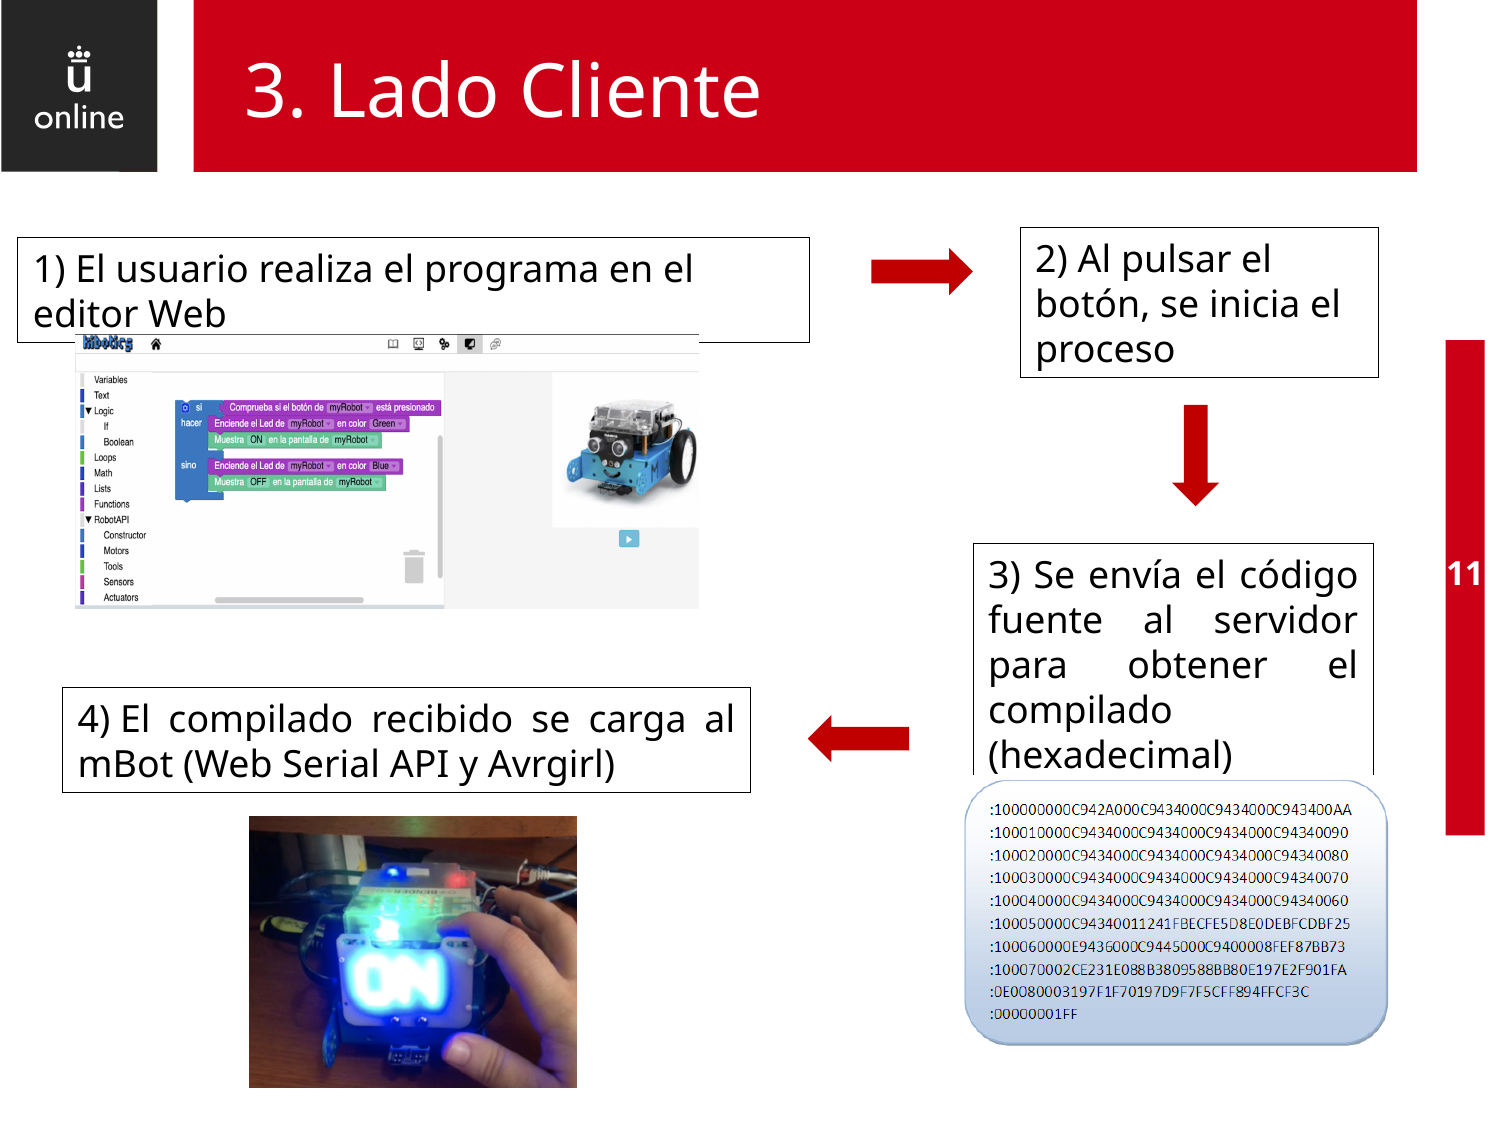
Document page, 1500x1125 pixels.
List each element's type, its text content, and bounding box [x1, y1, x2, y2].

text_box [958, 404, 1398, 1050]
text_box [871, 227, 1379, 335]
text_box [207, 9, 1373, 182]
picture [17, 31, 141, 154]
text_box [62, 687, 910, 1089]
text_box 11 [1423, 544, 1500, 605]
text_box 3. Lado Cliente [229, 26, 1417, 140]
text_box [17, 237, 811, 609]
